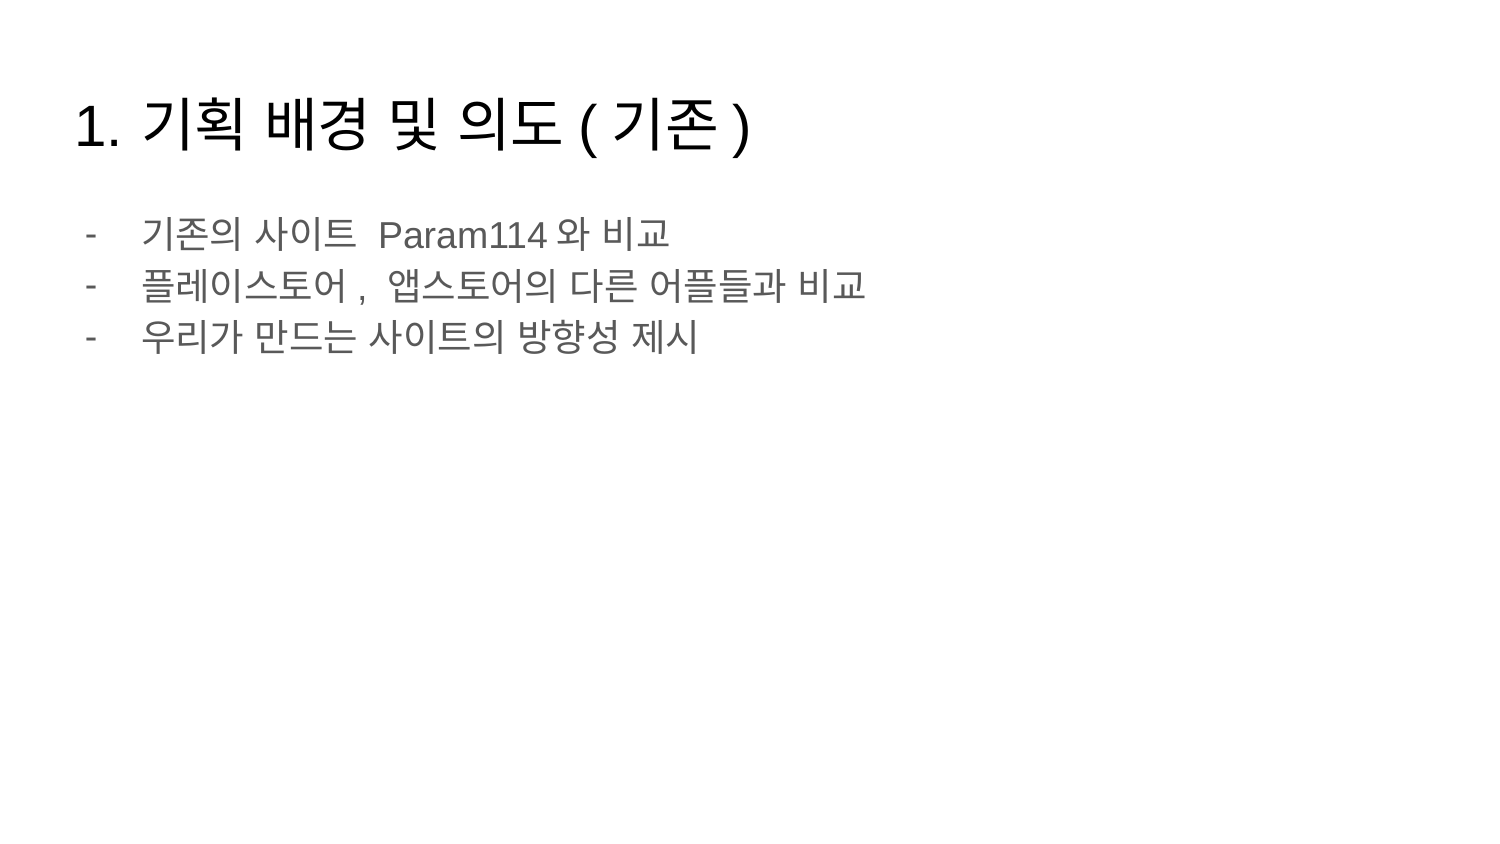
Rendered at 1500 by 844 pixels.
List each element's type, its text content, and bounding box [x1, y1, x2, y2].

title 기획 배경 및 의도(기존) [51, 72, 1449, 167]
list 기존의 사이트 Param114와 비교 플레이스토어, 앱스토어의 다른 어플들과 비교 우리가 만드는 사이트의 방향성 제시 [51, 189, 1449, 750]
